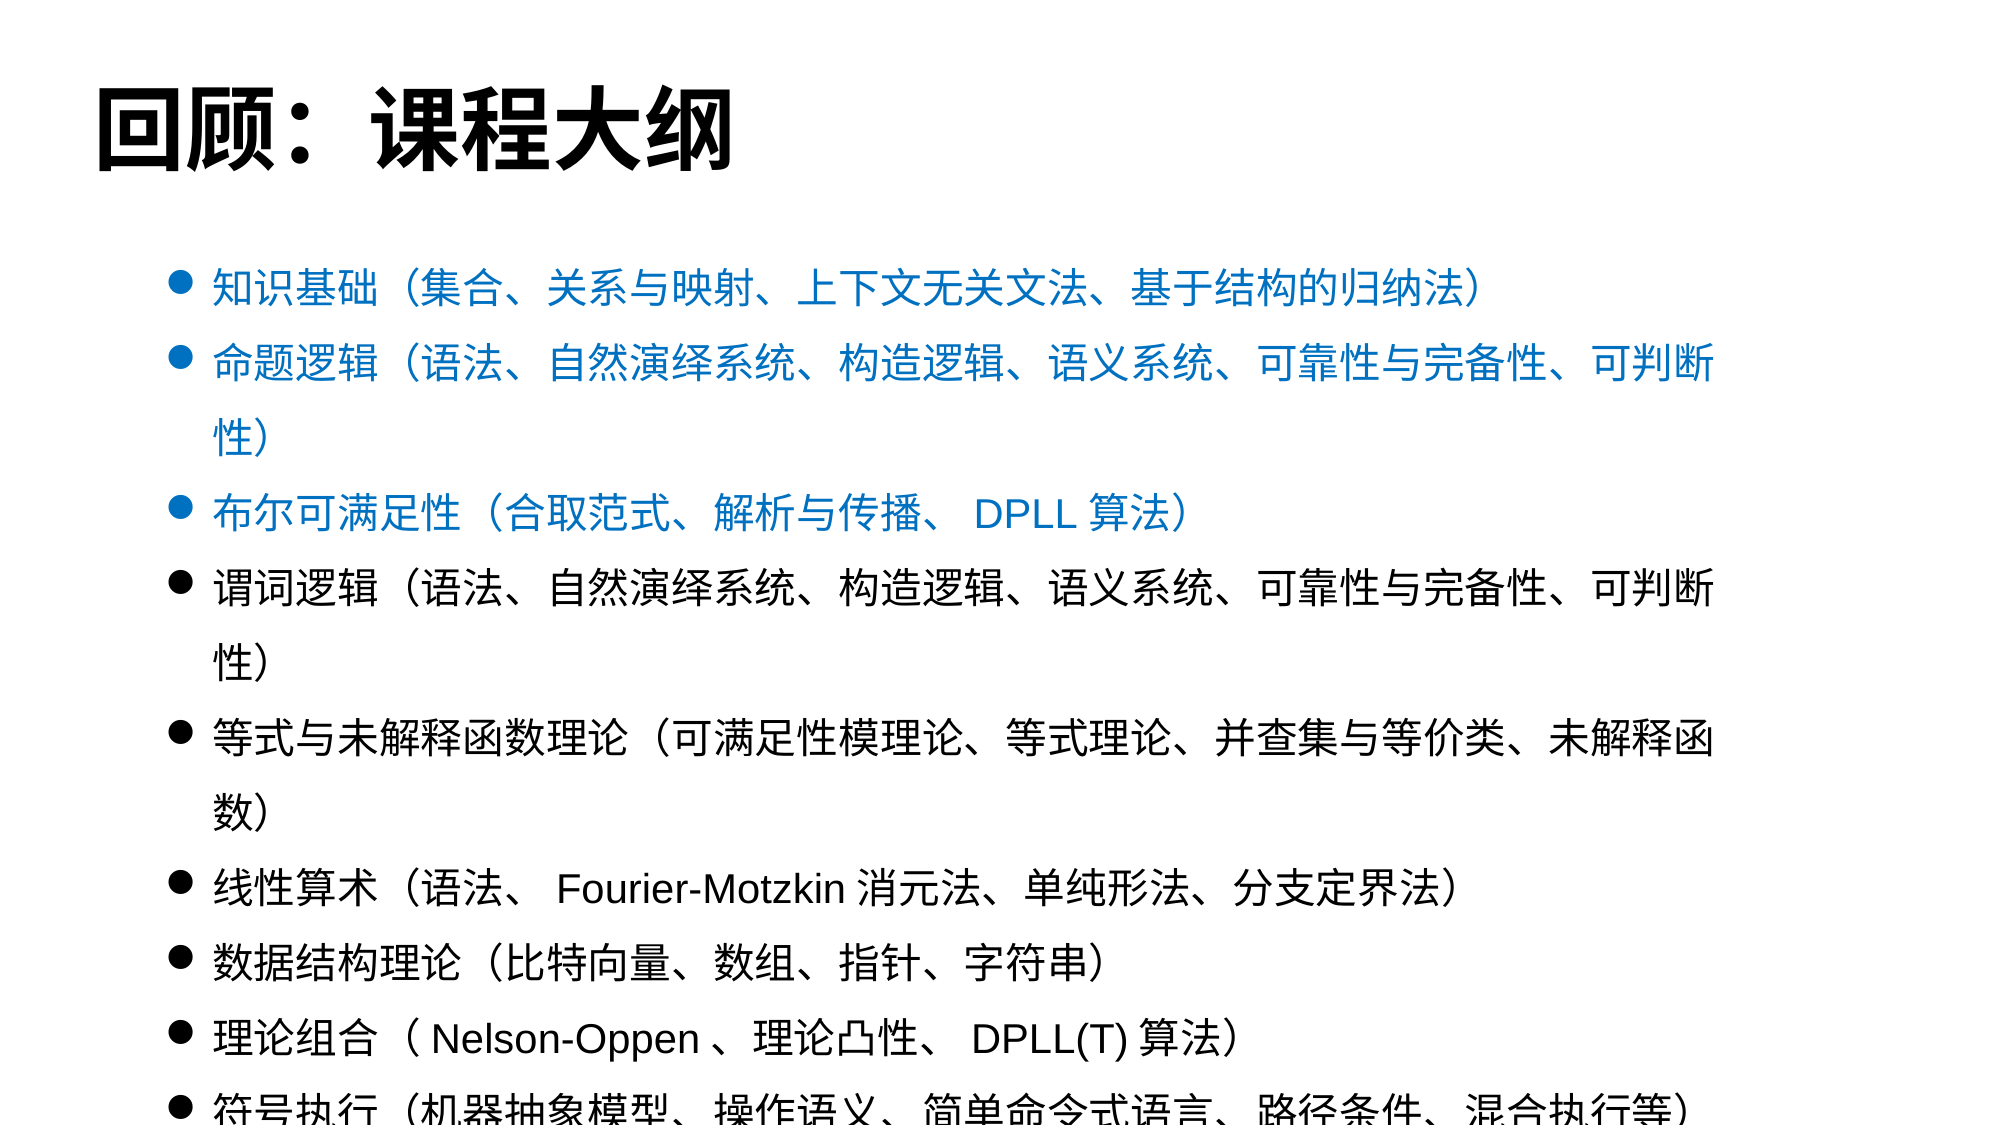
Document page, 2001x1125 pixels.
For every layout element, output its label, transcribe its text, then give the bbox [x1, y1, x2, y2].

text_box 知识基础（集合、关系与映射、上下文无关文法、基于结构的归纳法） 命题逻辑（语法、自然演绎系统、构造逻辑、语义系统、可靠性与完备性、可判断性） 布尔可满足性（合取范式、解析与传播、DPLL算法） 谓词逻辑（语法、自然演绎系统、构造逻辑、语义系统、可靠性与完备性、可判断性） 等式与未解释函数理论（可满足性模理论、等式理论、并查集与等价类、未解释函数） 线性算术（语法、Fourier-Motzkin消元法、单纯形法、分支定界法） 数据结构理论（比特向量、数组、指针、字符串） 理论组合（Nelson-Oppen、理论凸性、DPLL(T)算法） 符号执行（机器抽象模型、操作语义、简单命令式语言、路径条件、混合执行等） 程序验证（霍尔三元、最弱前条件、验证条件等） 程序合成（基于语法的合成、公理化合成等） [150, 229, 1804, 1125]
title 回顾：课程大纲 [78, 25, 1804, 243]
